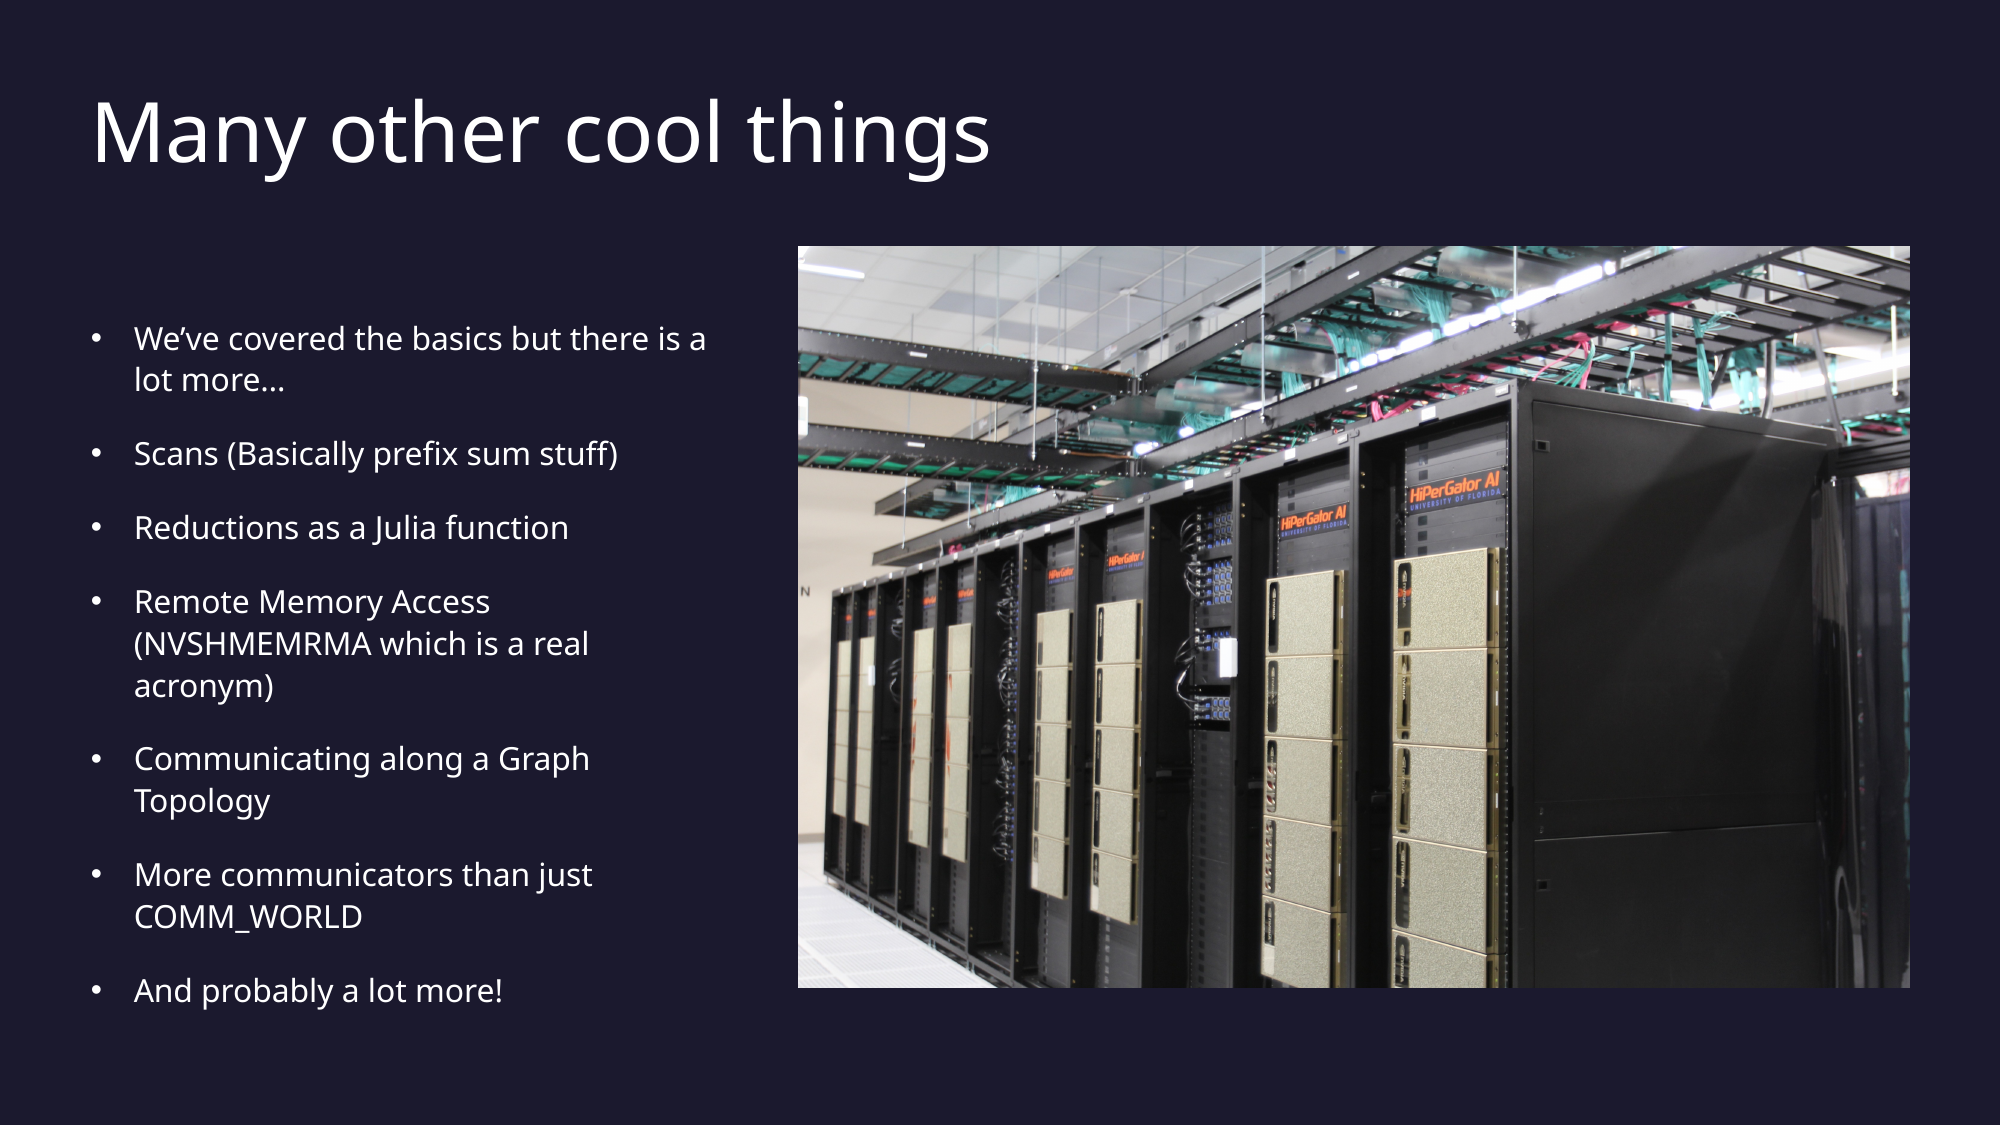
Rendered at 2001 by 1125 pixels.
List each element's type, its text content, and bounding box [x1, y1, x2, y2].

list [798, 246, 1910, 988]
title Many other cool things [90, 90, 1910, 294]
text_box We’ve covered the basics but there is a lot more… Scans (Basically prefix sum stuff) Reductions as a Julia function Remote Memory Access (NVSHMEMRMA which is a real acronym) Communicating along a Graph Topology More communicators than just COMM_WORLD And probably a lot more! [90, 314, 734, 1020]
